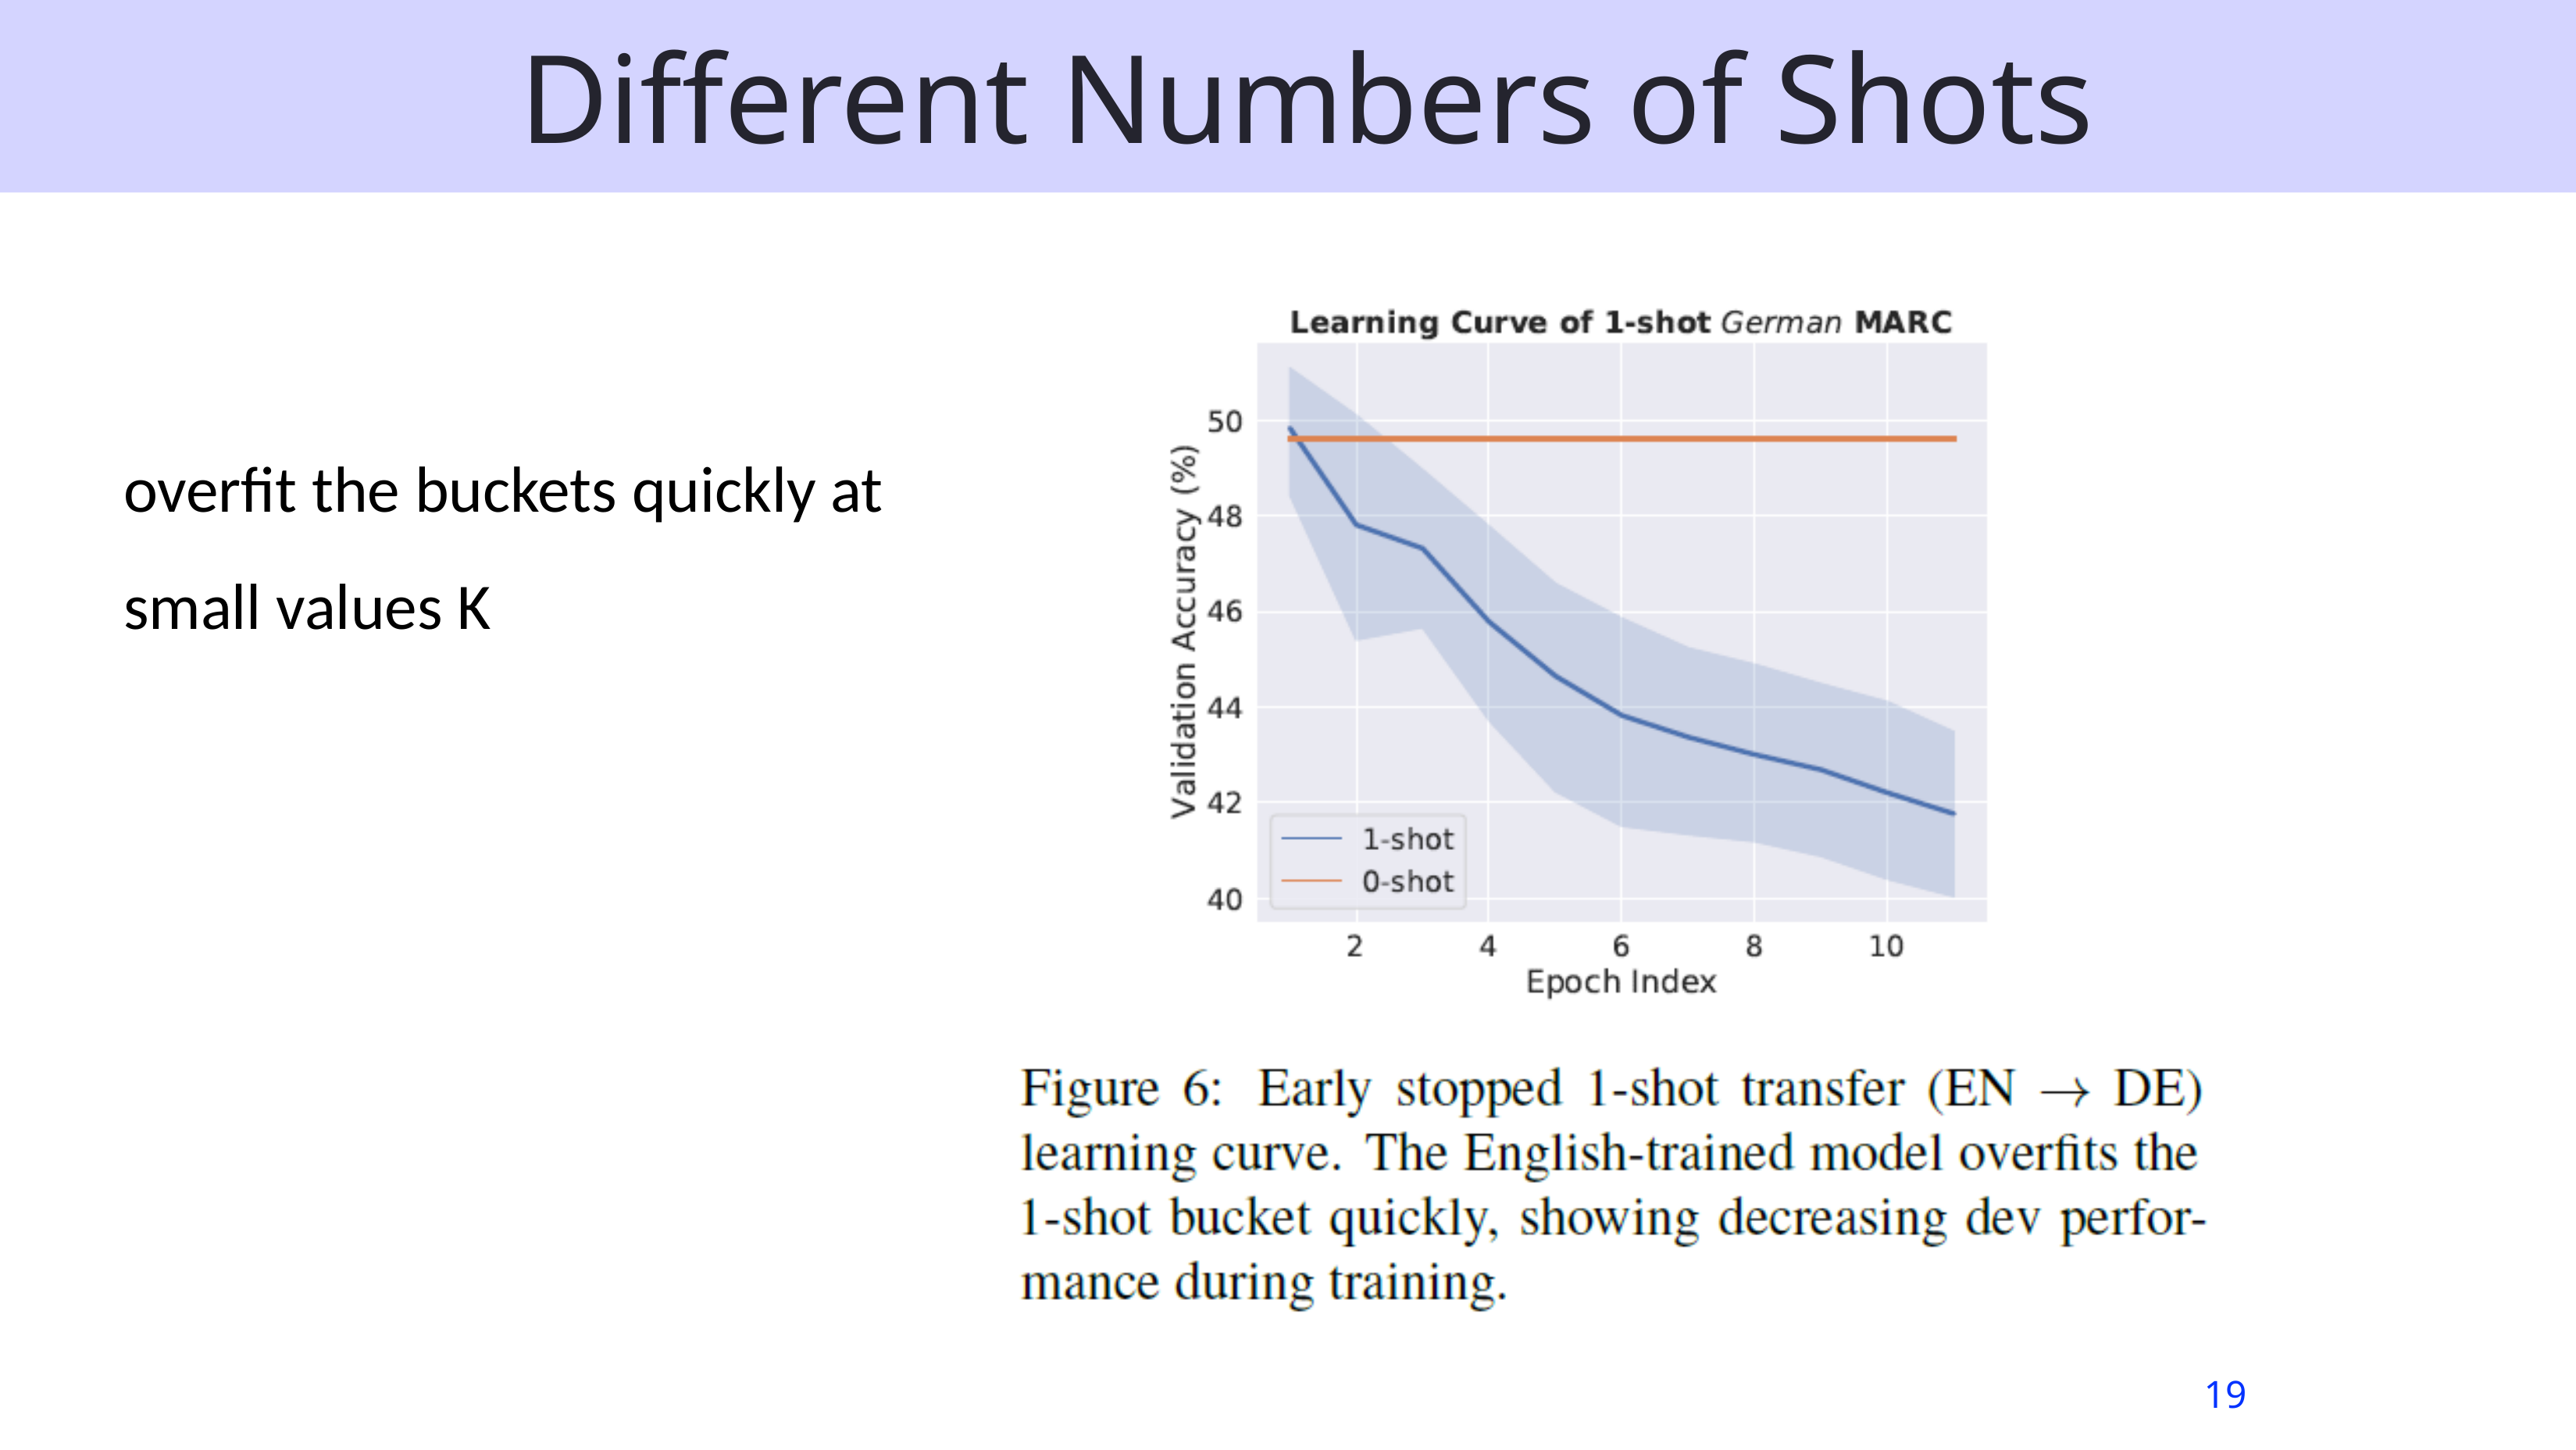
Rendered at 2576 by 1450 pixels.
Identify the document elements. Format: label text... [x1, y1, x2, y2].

picture [972, 275, 2242, 1356]
text_box overfit the buckets quickly at small values K [112, 402, 937, 648]
text_box 19 [2199, 1377, 2275, 1422]
title Different Numbers of Shots [487, 21, 2128, 170]
